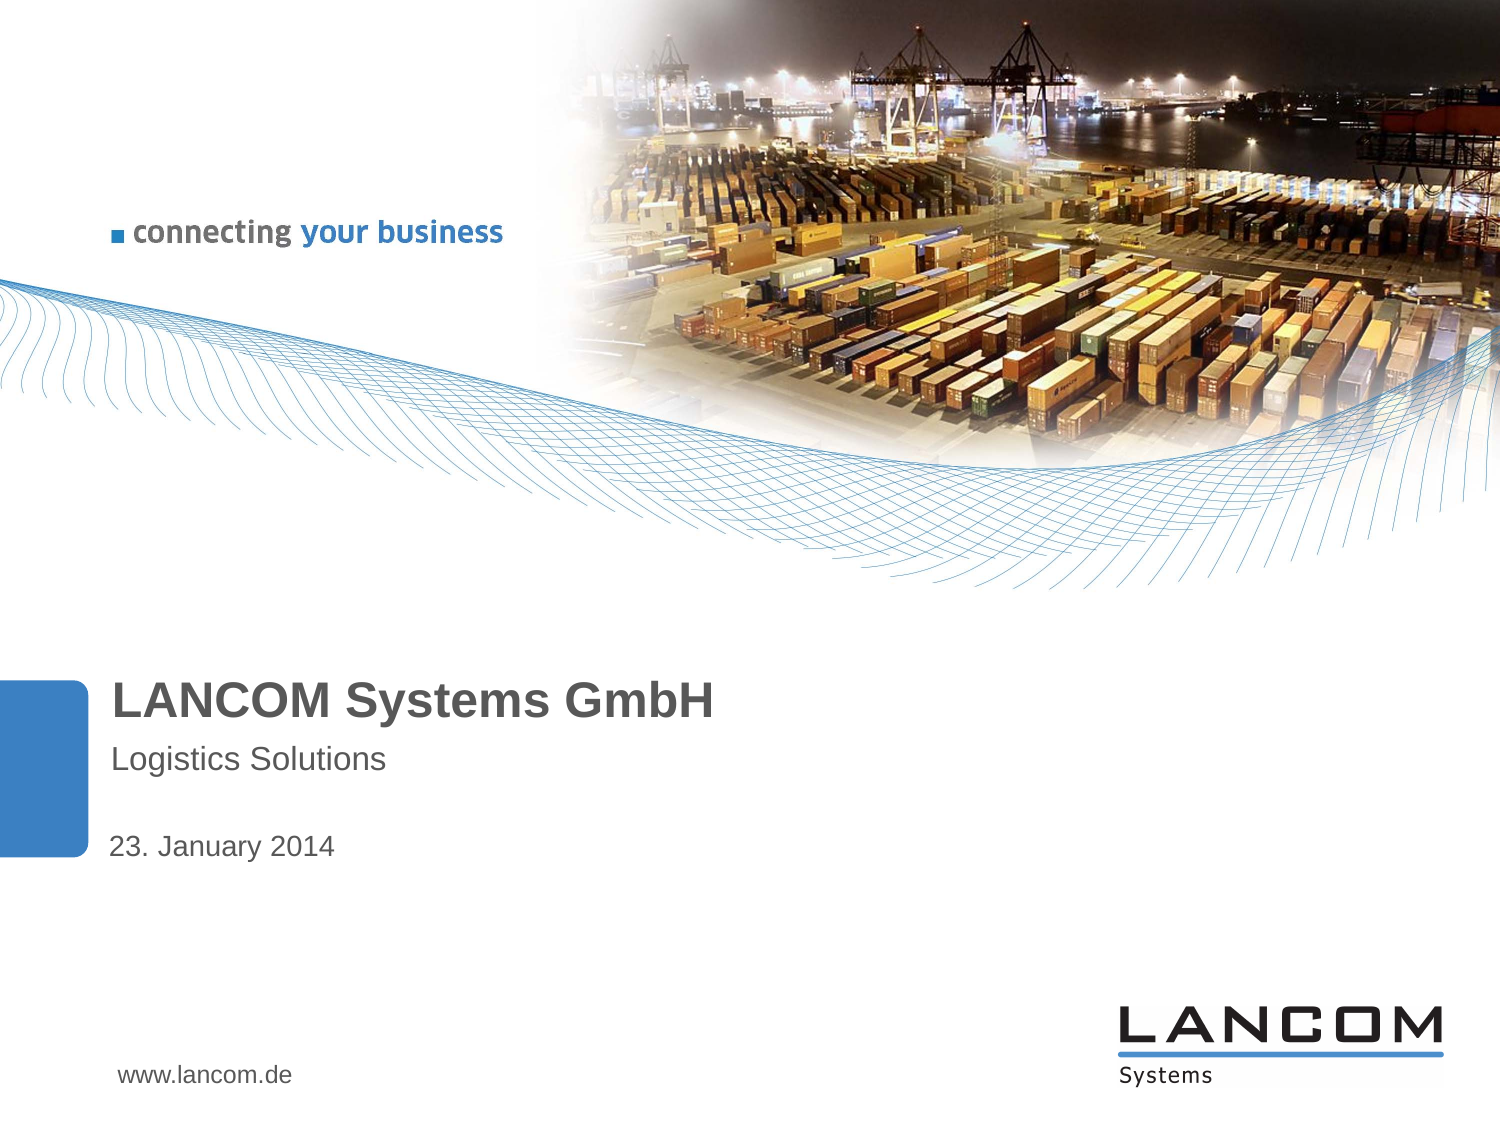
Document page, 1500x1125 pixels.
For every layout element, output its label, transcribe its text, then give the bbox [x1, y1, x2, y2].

list LANCOM Systems GmbH [111, 667, 1223, 730]
subtitle Logistics Solutions [95, 729, 1147, 857]
picture [1117, 1006, 1444, 1088]
picture [0, 0, 1500, 708]
list 23. January 2014 [108, 827, 1144, 884]
